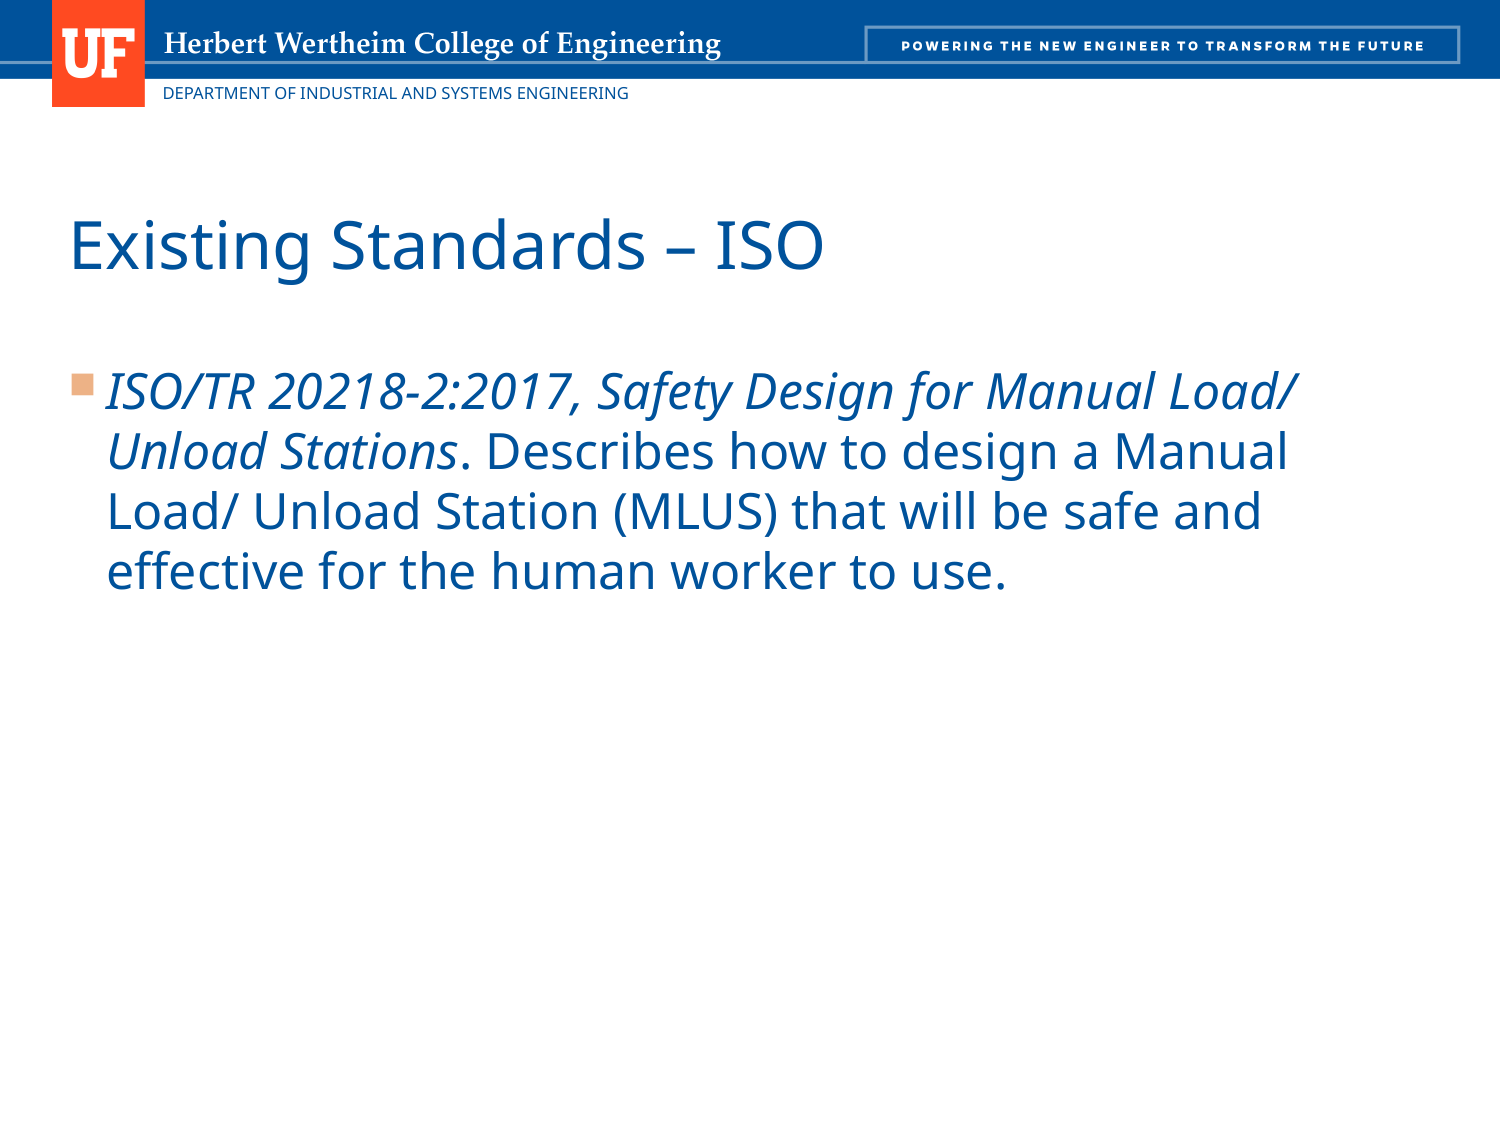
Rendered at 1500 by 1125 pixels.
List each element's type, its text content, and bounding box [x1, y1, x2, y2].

title Existing Standards – ISO [53, 195, 1294, 351]
picture [0, 0, 1500, 107]
list ISO/TR 20218-2:2017, Safety Design for Manual Load/ Unload Stations. Describes how to design a Manual Load/ Unload Station (MLUS) that will be safe and effective for the human worker to use. [53, 351, 1443, 1025]
